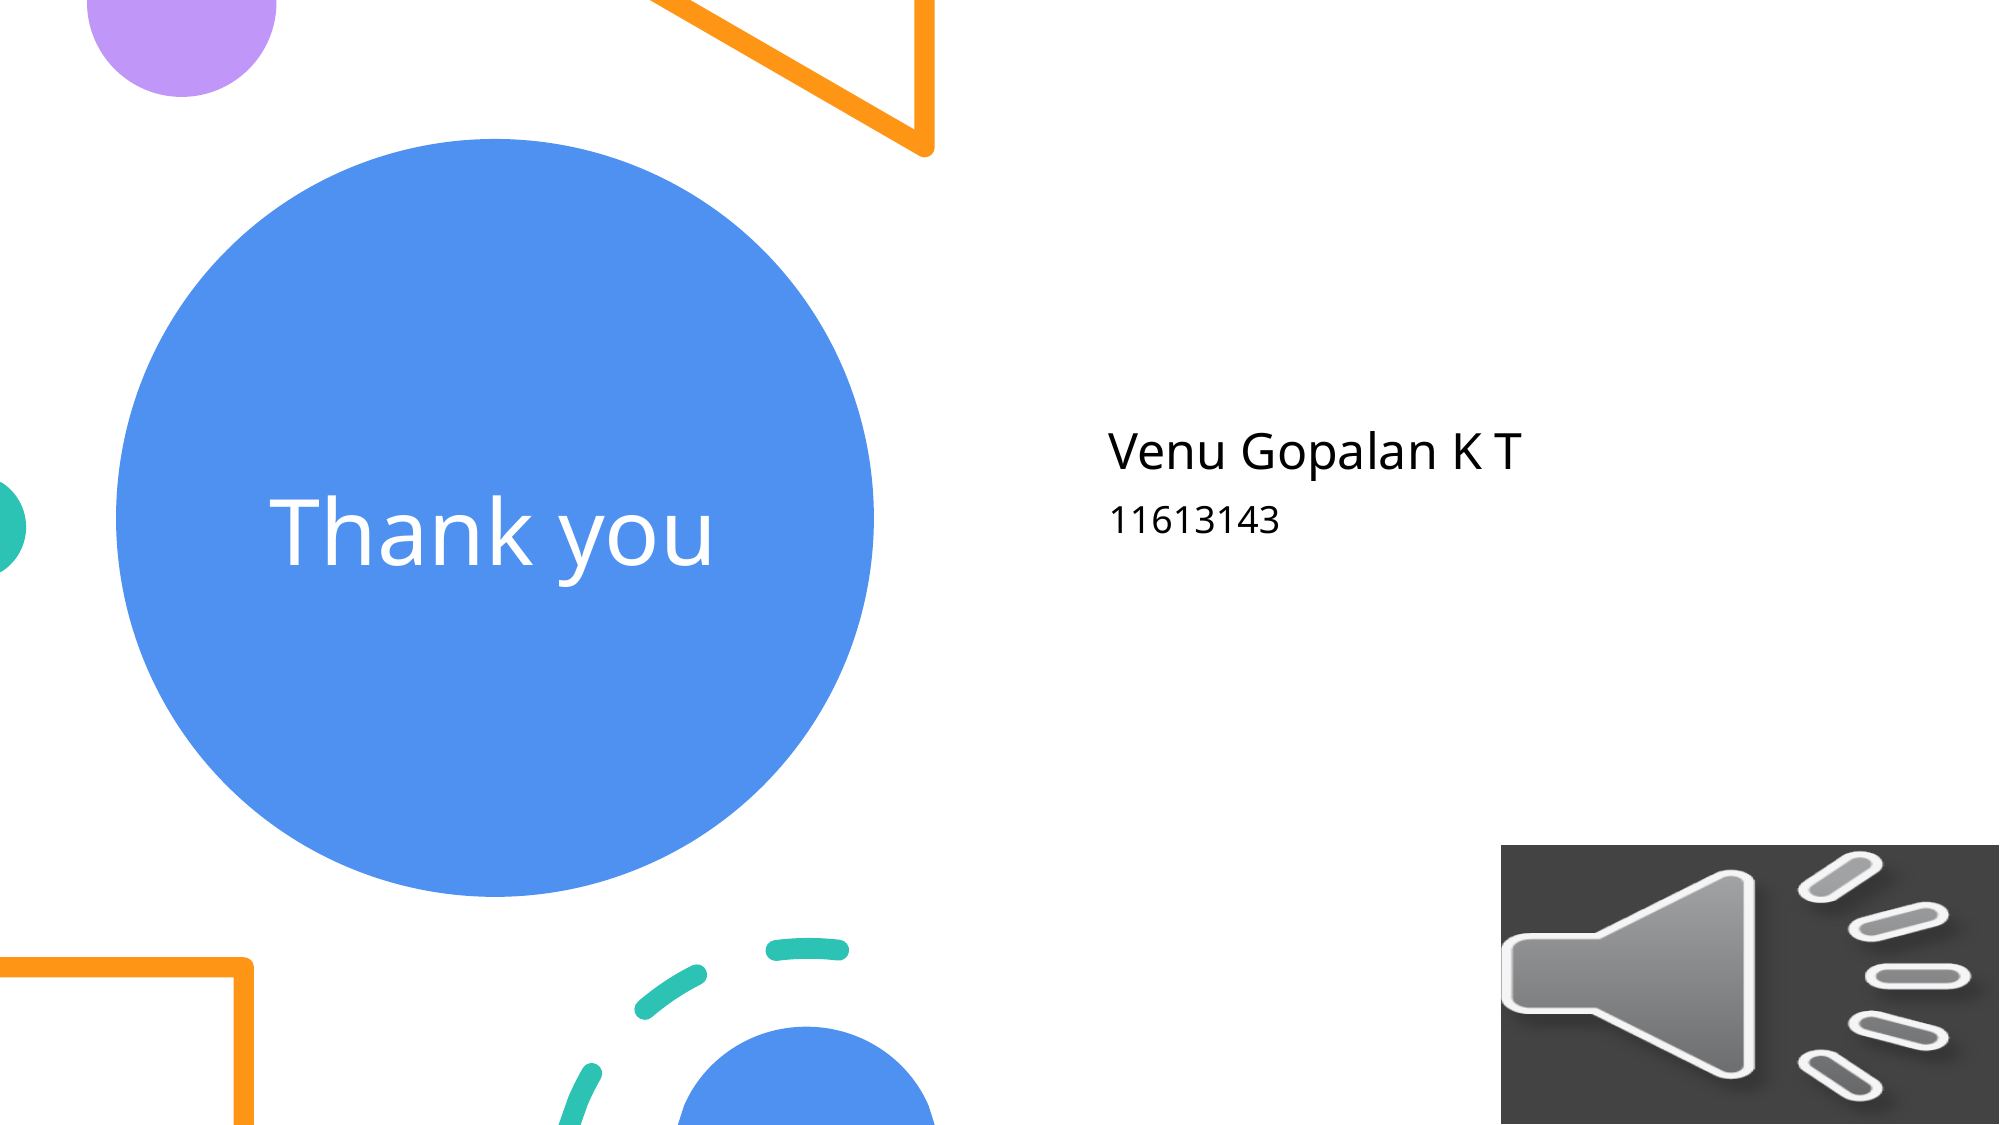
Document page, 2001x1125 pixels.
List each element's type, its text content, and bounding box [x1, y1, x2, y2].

list Venu Gopalan K T 11613143 [1093, 418, 1866, 707]
title Thank you [228, 202, 759, 870]
picture [1499, 843, 2000, 1125]
